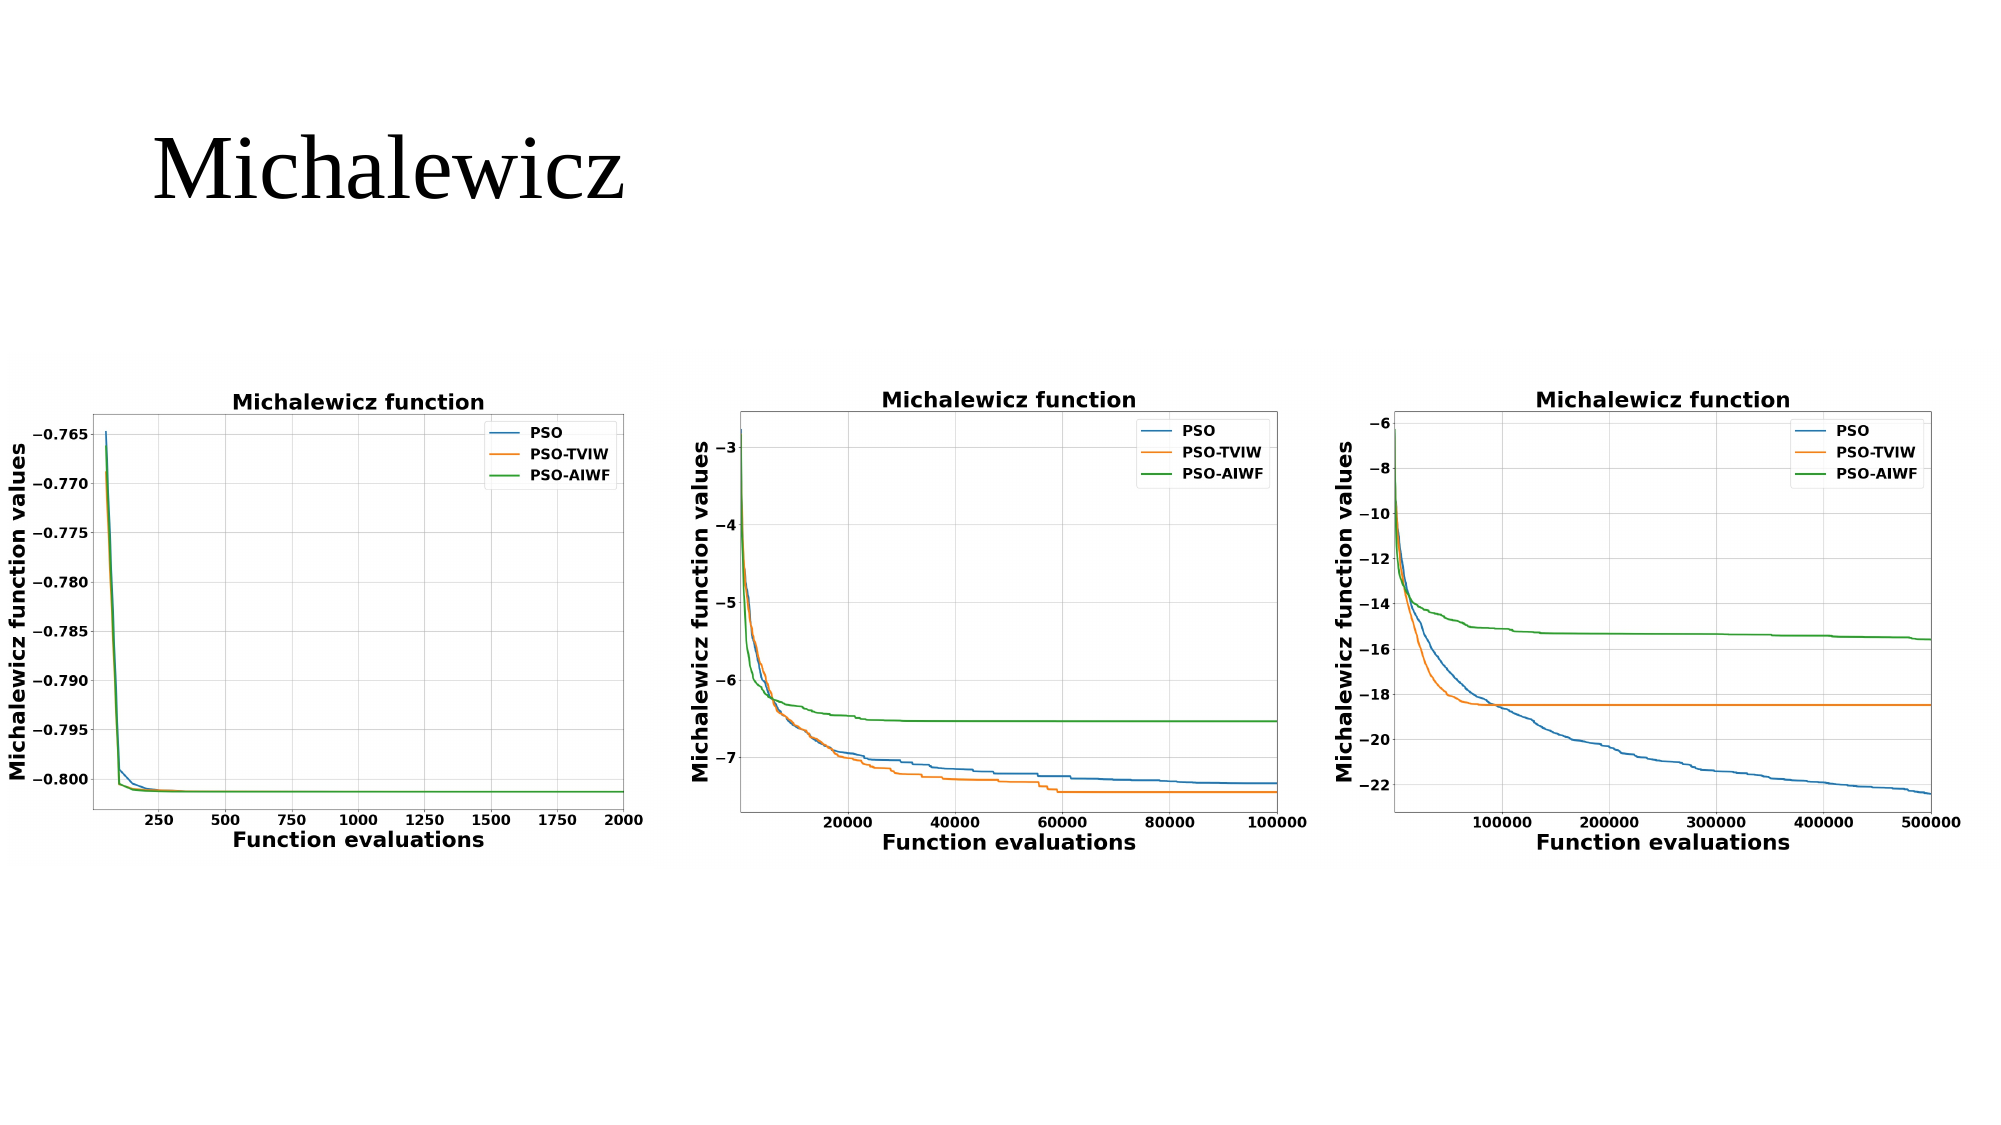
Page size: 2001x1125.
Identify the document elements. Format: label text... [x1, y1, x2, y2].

title Michalewicz [137, 59, 1863, 278]
picture [7, 349, 2000, 869]
